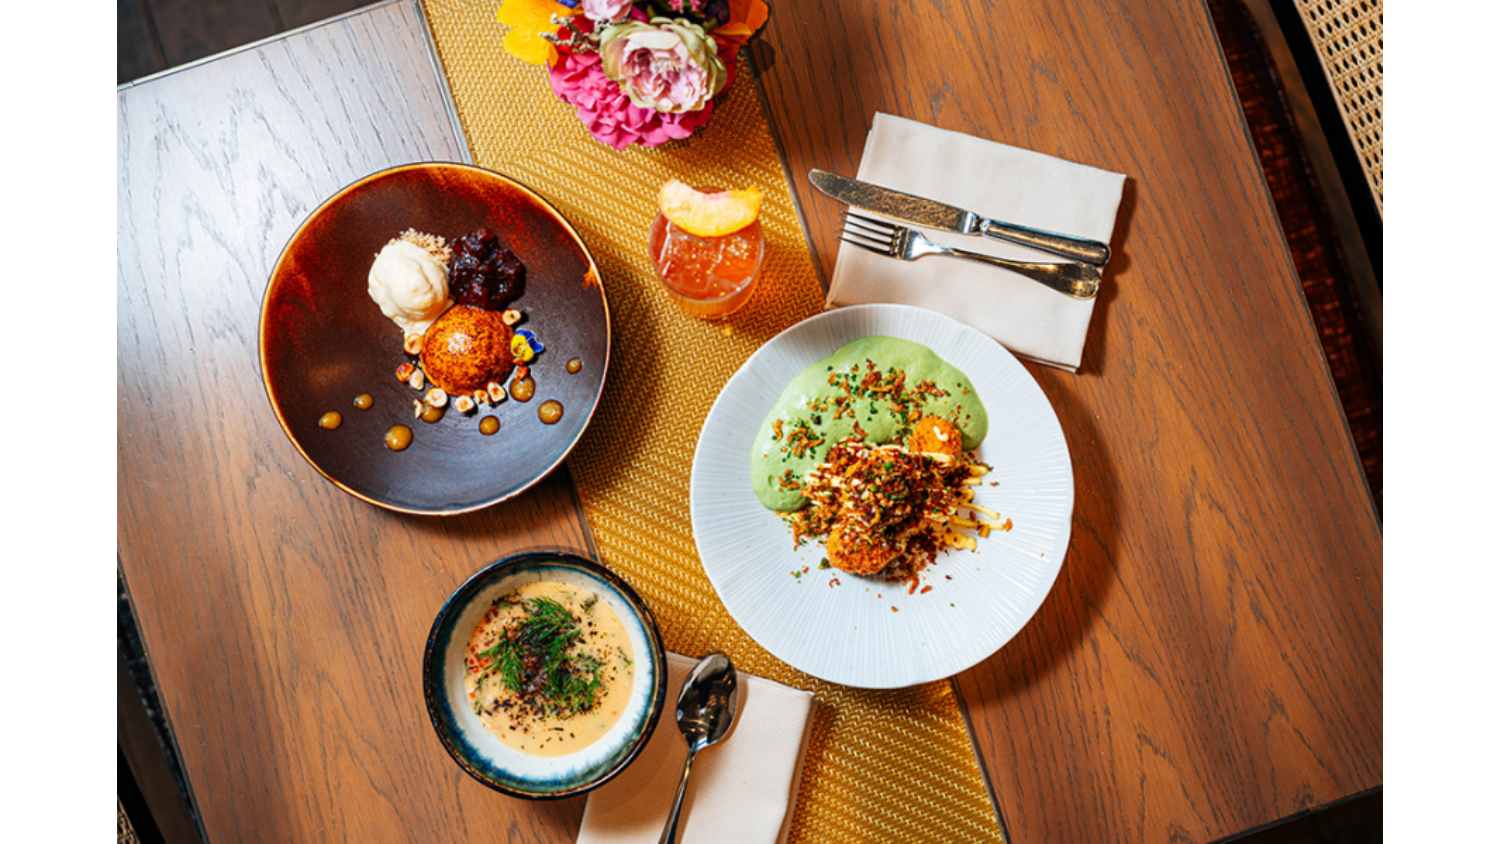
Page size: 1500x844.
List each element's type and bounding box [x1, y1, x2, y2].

picture [117, 0, 1383, 844]
